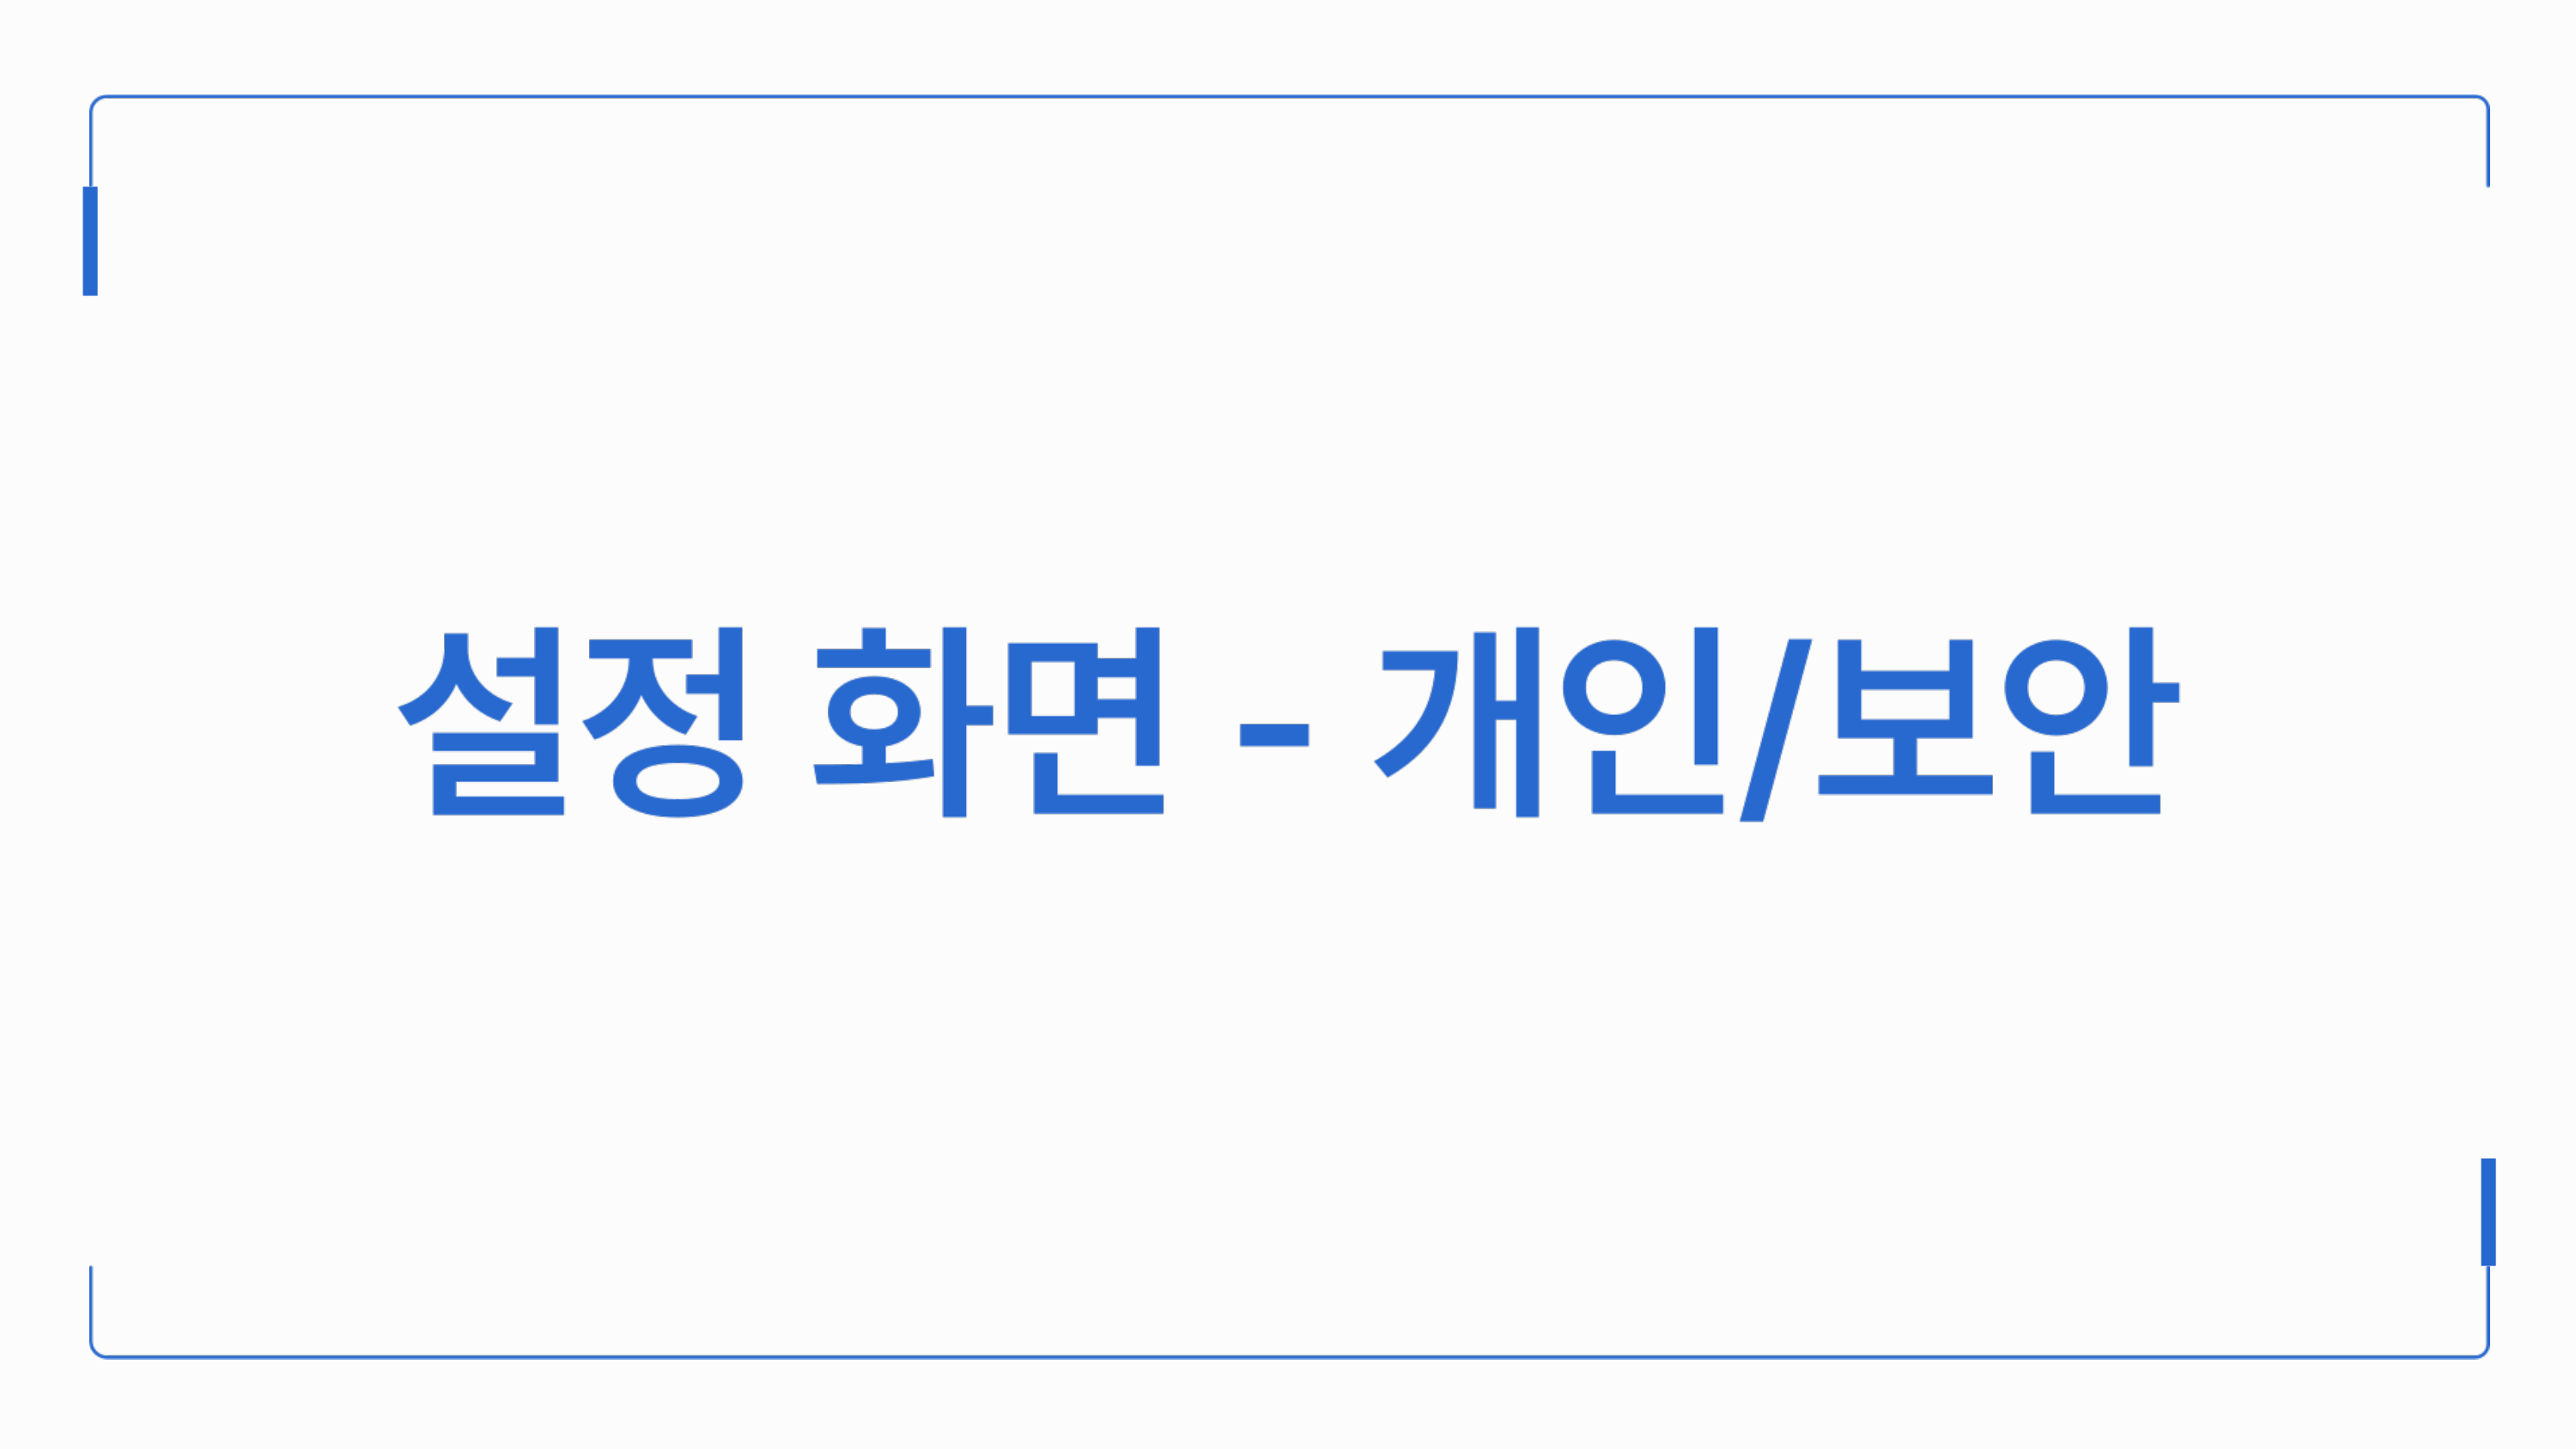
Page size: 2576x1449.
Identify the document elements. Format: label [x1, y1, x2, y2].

picture [35, 94, 2491, 295]
picture [0, 484, 2566, 1068]
picture [88, 1159, 2543, 1360]
